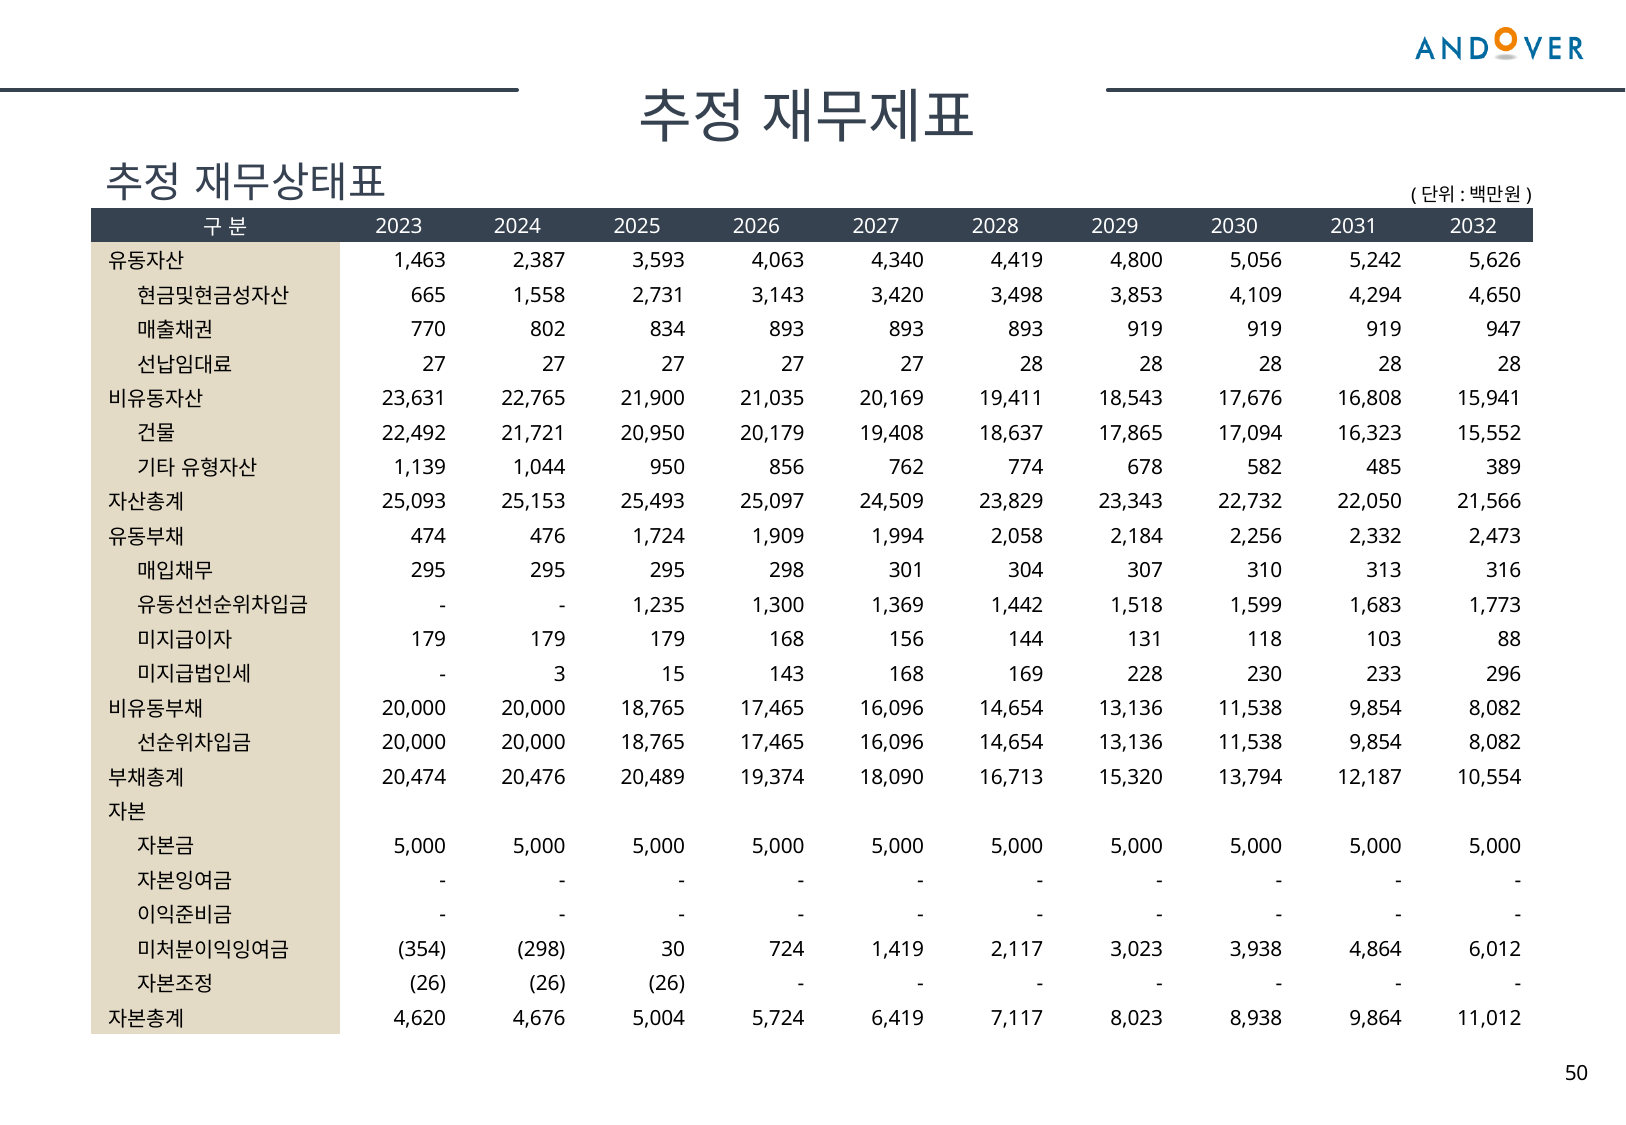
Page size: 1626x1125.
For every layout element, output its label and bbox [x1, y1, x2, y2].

slide_number [1237, 1043, 1604, 1104]
text_box [1366, 182, 1532, 206]
picture [1403, 18, 1604, 77]
text_box [90, 1, 1213, 214]
table_header [91, 208, 1533, 242]
table_cell [91, 242, 1533, 1034]
